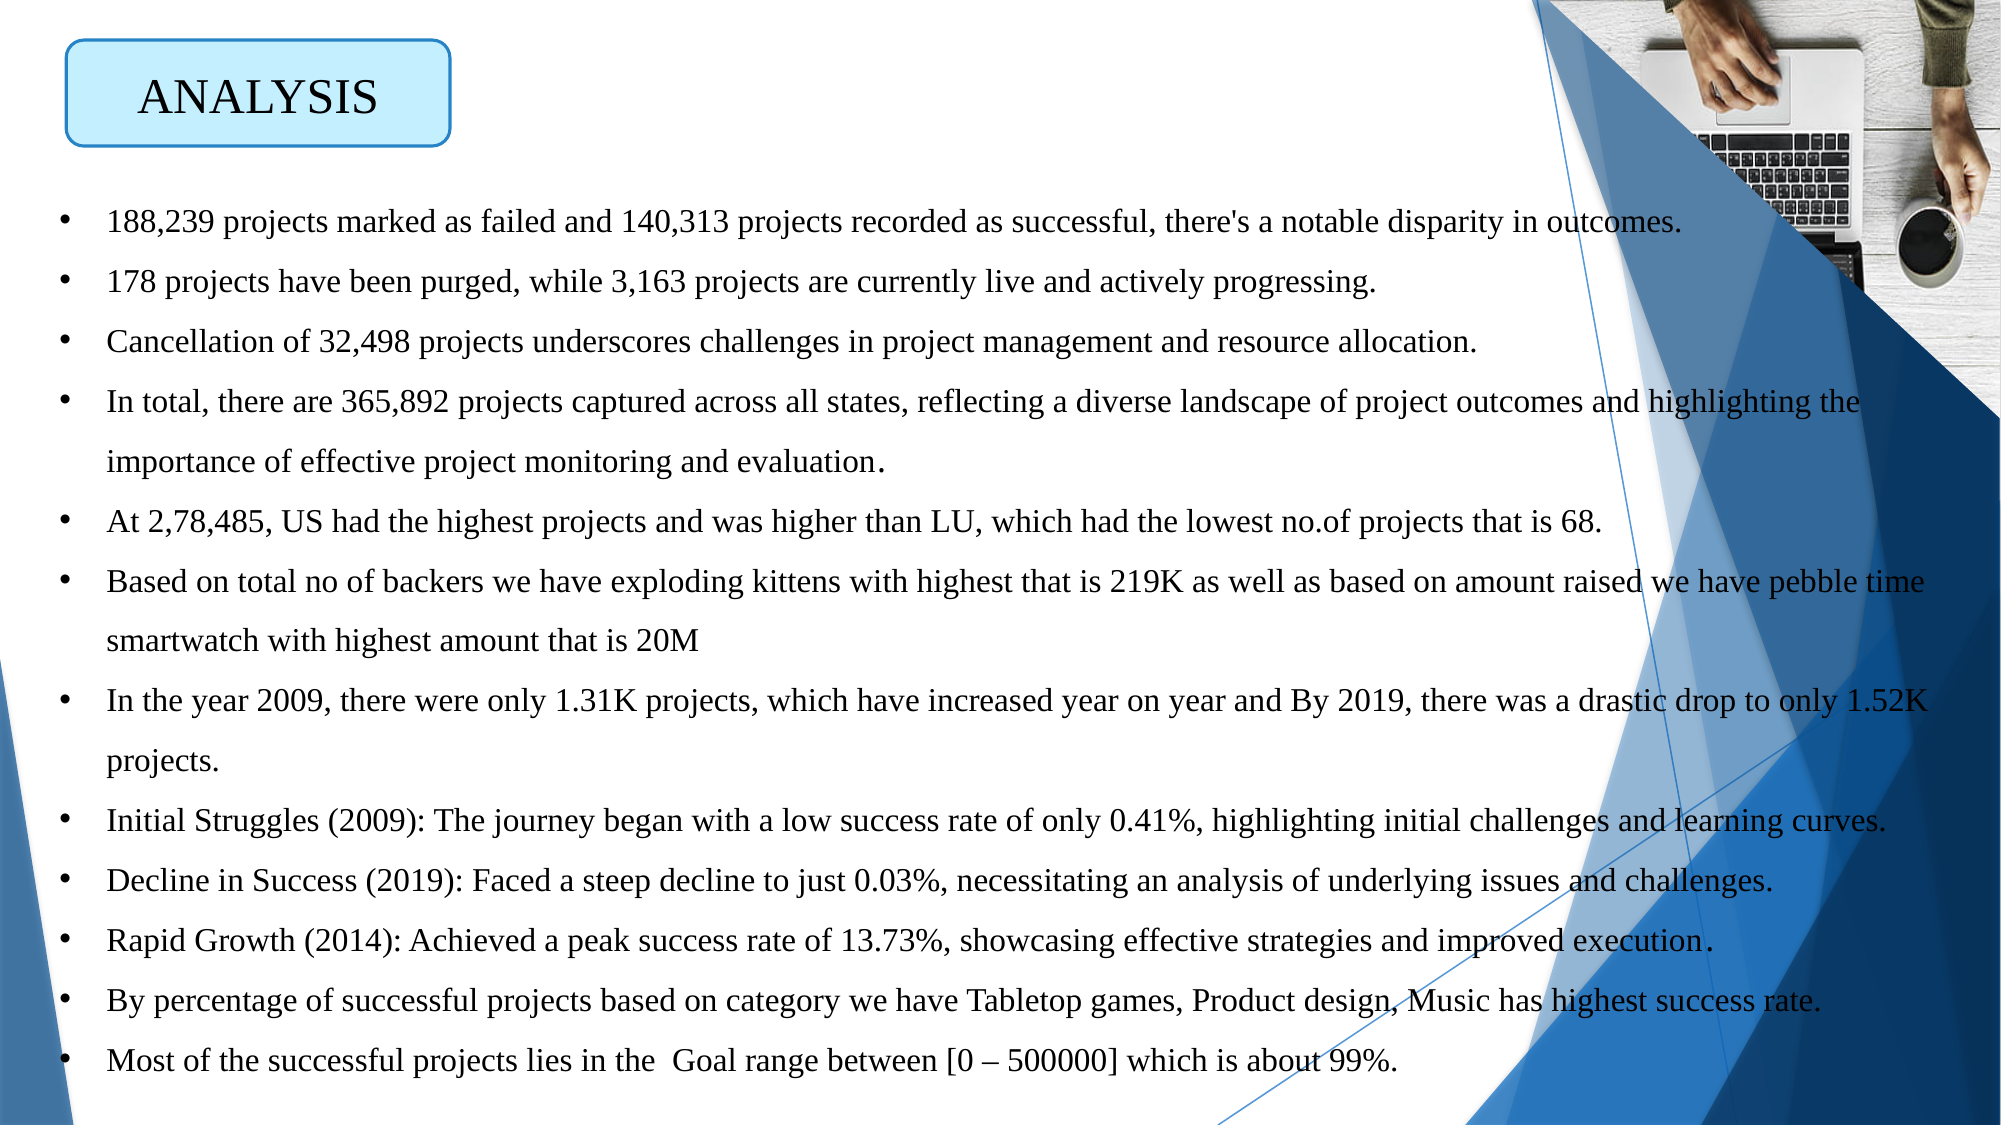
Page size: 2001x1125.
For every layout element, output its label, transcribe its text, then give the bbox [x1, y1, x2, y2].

text_box 188,239 projects marked as failed and 140,313 projects recorded as successful, there's a notable disparity in outcomes. 178 projects have been purged, while 3,163 projects are currently live and actively progressing. Cancellation of 32,498 projects underscores challenges in project management and resource allocation. In total, there are 365,892 projects captured across all states, reflecting a diverse landscape of project outcomes and highlighting the importance of effective project monitoring and evaluation. At 2,78,485, US had the highest projects and was higher than LU, which had the lowest no.of projects that is 68.﻿ Based on total no of backers we have exploding kittens with highest that is 219K as well as based on amount raised we have pebble time smartwatch with highest amount that is 20M In the year 2009, there were only 1.31K projects, which have increased year on year and By 2019, there was a drastic drop to only 1.52K projects. Initial Struggles (2009): The journey began with a low success rate of only 0.41%, highlighting initial challenges and learning curves. Decline in Success (2019): Faced a steep decline to just 0.03%, necessitating an analysis of underlying issues and challenges. Rapid Growth (2014): Achieved a peak success rate of 13.73%, showcasing effective strategies and improved execution. By percentage of successful projects based on category we have Tabletop games, Product design, Music has highest success rate. Most of the successful projects lies in the Goal range between [0 – 500000] which is about 99%. [44, 172, 2000, 1125]
picture [1547, 0, 2001, 419]
text_box ANALYSIS [64, 38, 452, 148]
